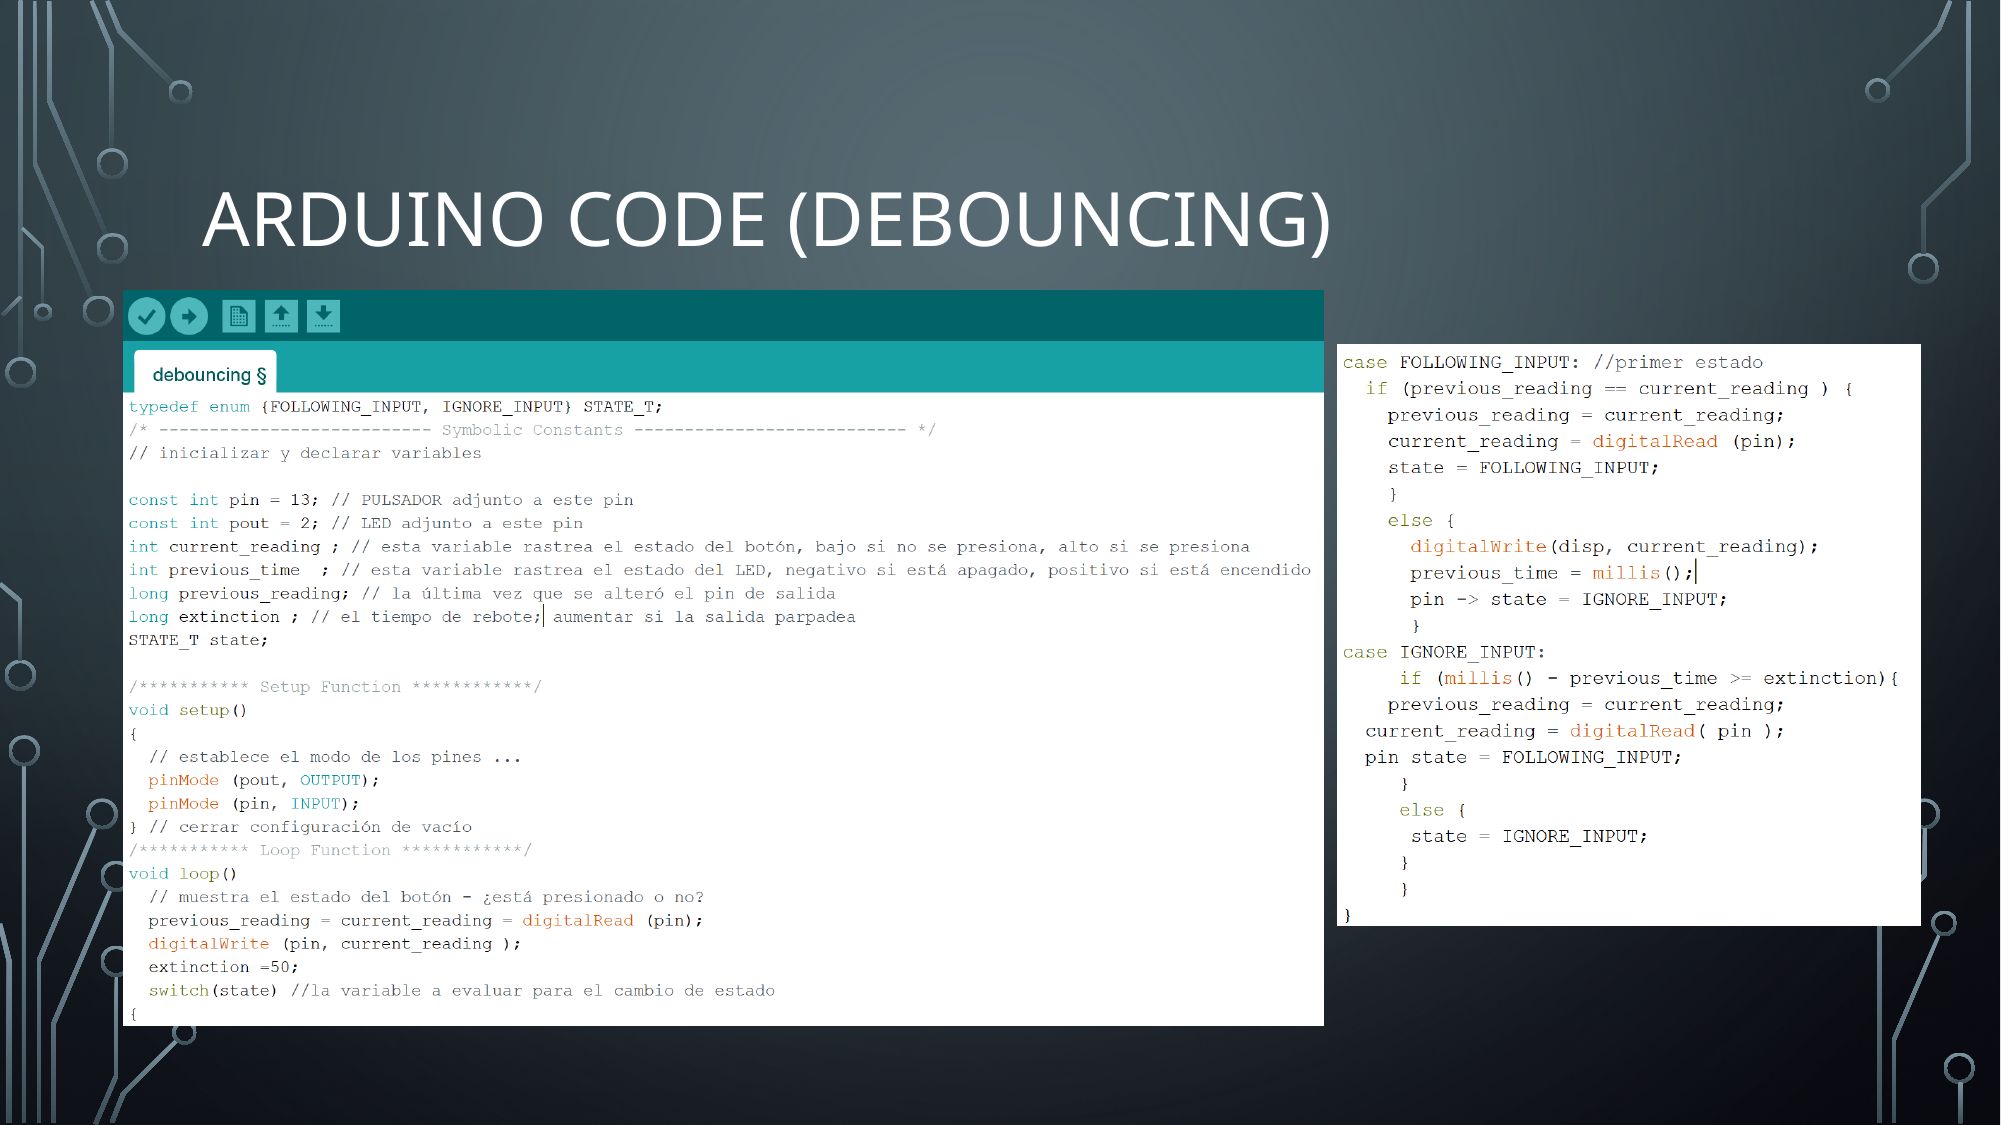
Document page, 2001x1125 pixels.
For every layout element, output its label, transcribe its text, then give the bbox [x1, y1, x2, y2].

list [1337, 343, 1922, 926]
title arduino code (Debouncing) [187, 101, 1813, 344]
picture [123, 289, 1324, 1027]
